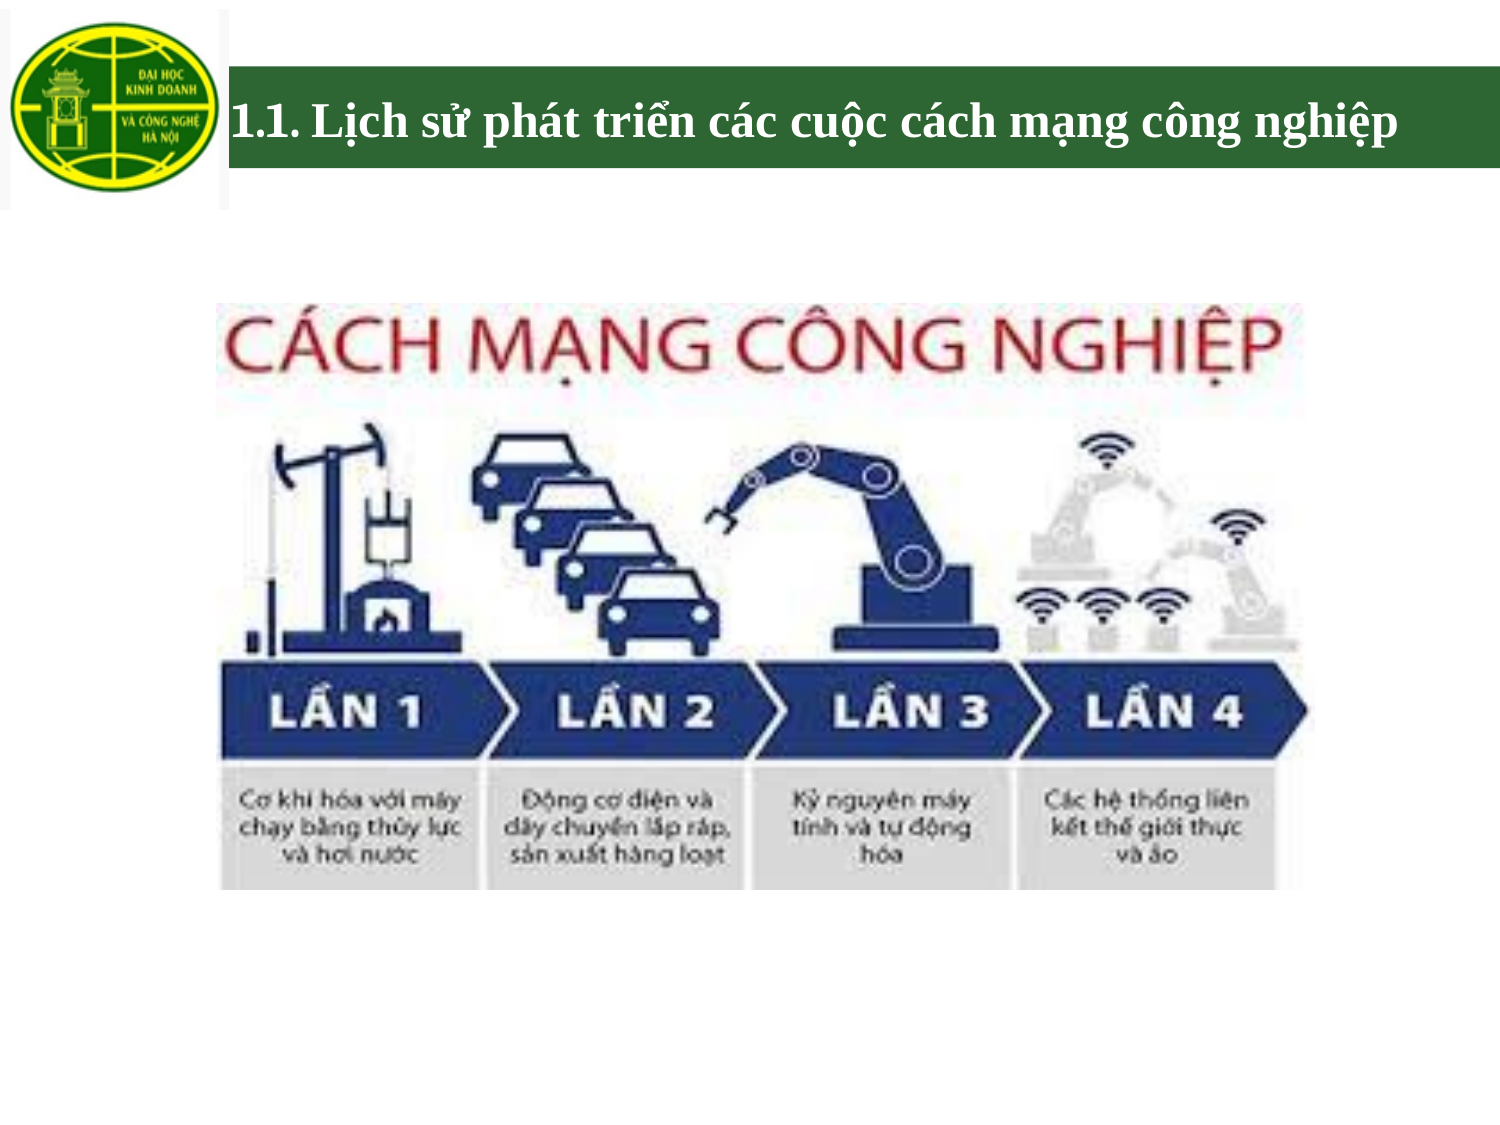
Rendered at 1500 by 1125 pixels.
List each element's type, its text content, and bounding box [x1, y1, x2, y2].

title 1.1. Lịch sử phát triển các cuộc cách mạng công nghiệp [216, 72, 1471, 171]
picture [0, 9, 229, 210]
picture [216, 303, 1315, 891]
